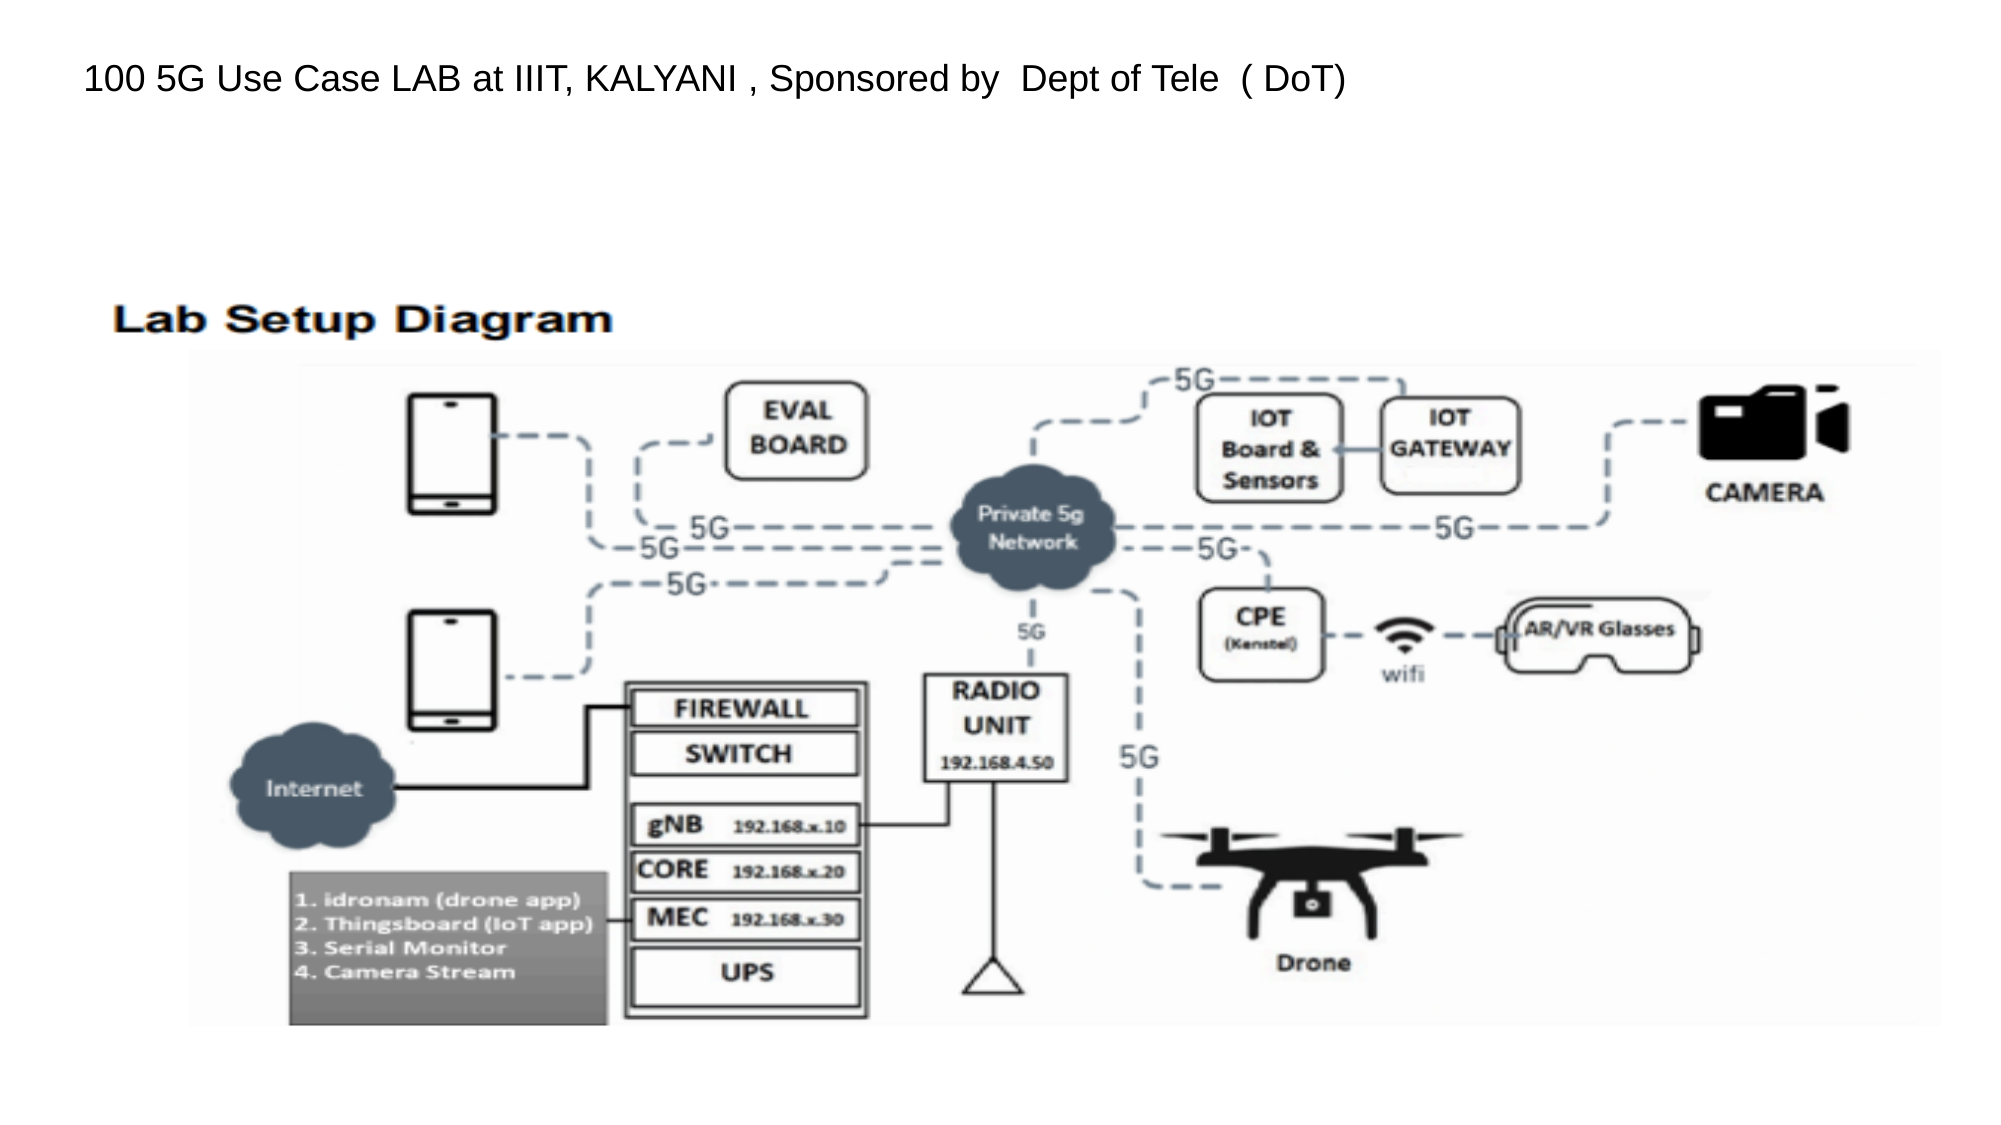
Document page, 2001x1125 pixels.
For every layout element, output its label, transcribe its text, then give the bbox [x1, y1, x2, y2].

picture [68, 255, 1941, 1038]
text_box 100 5G Use Case LAB at IIIT, KALYANI , Sponsored by Dept of Tele ( DoT) [68, 46, 1878, 107]
